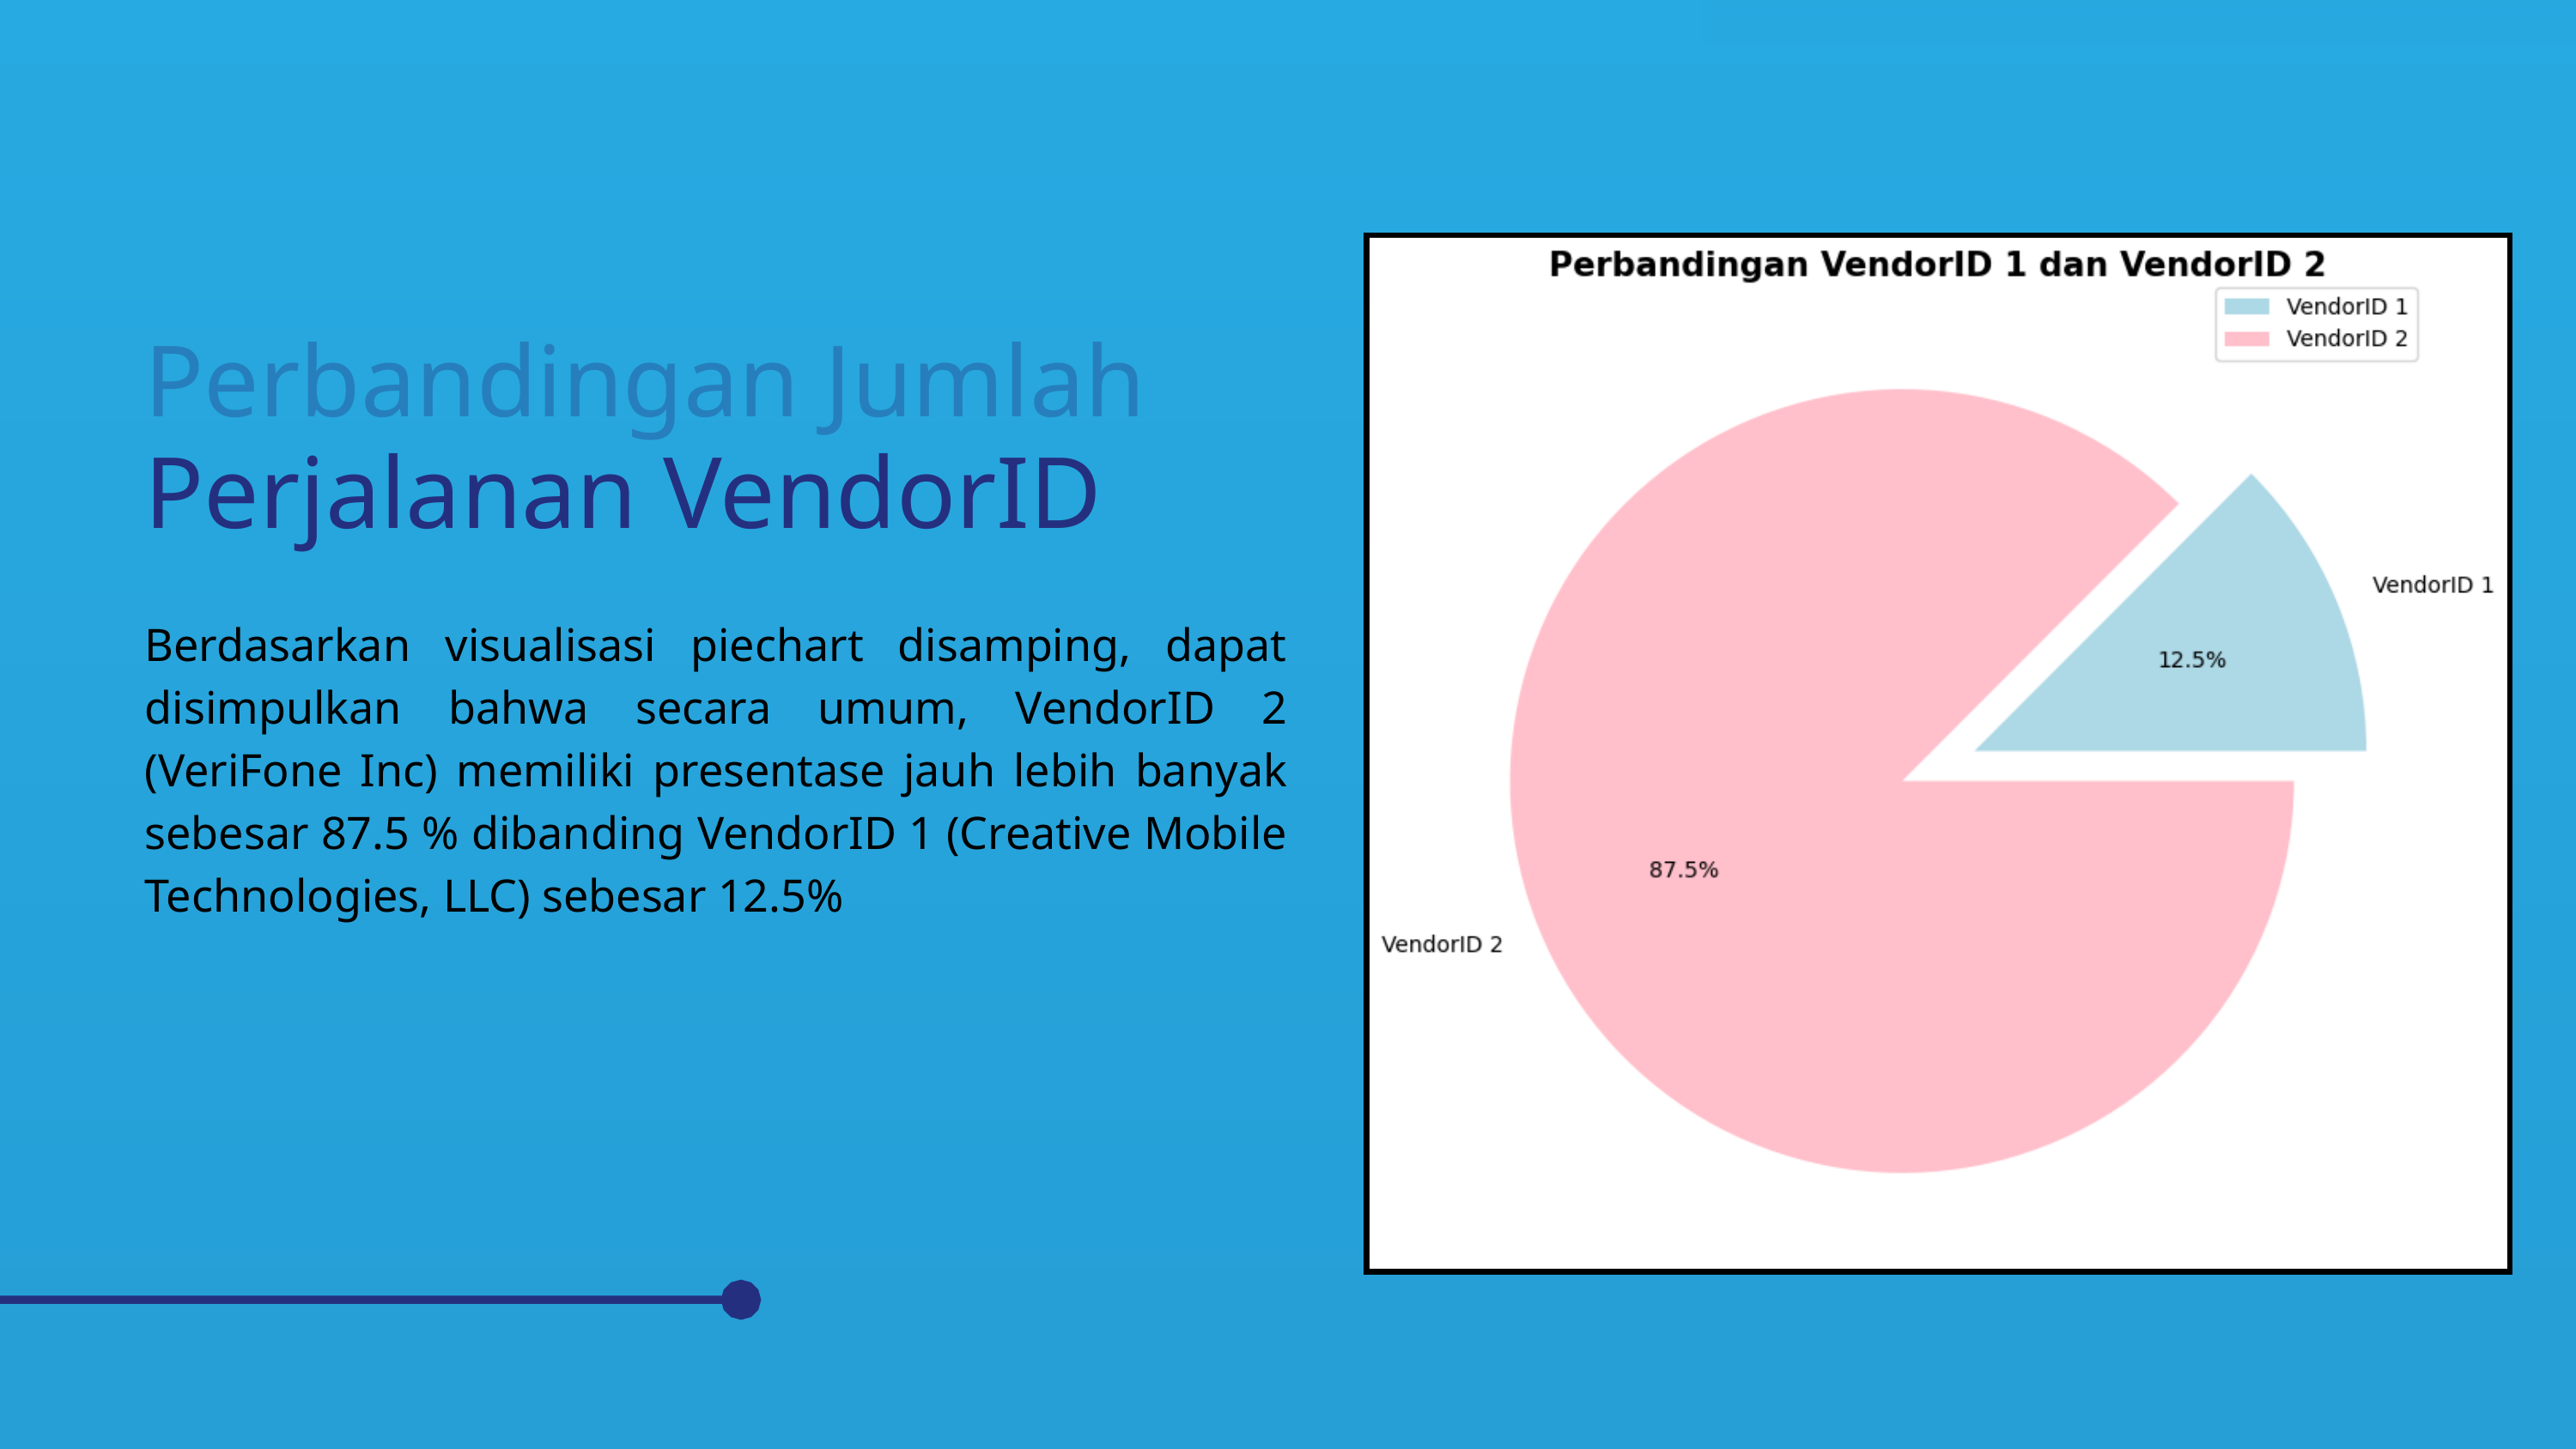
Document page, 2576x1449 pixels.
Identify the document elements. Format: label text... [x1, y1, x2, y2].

text_box Perbandingan Jumlah [144, 299, 1338, 437]
text_box Berdasarkan visualisasi piechart disamping, dapat disimpulkan bahwa secara umum, VendorID 2 (VeriFone Inc) memiliki presentase jauh lebih banyak sebesar 87.5 % dibanding VendorID 1 (Creative Mobile Technologies, LLC) sebesar 12.5% [144, 608, 1289, 984]
text_box [1366, 235, 2510, 1272]
text_box [0, 1290, 750, 1309]
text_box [2158, 0, 2296, 507]
text_box Perjalanan VendorID [144, 410, 1289, 549]
